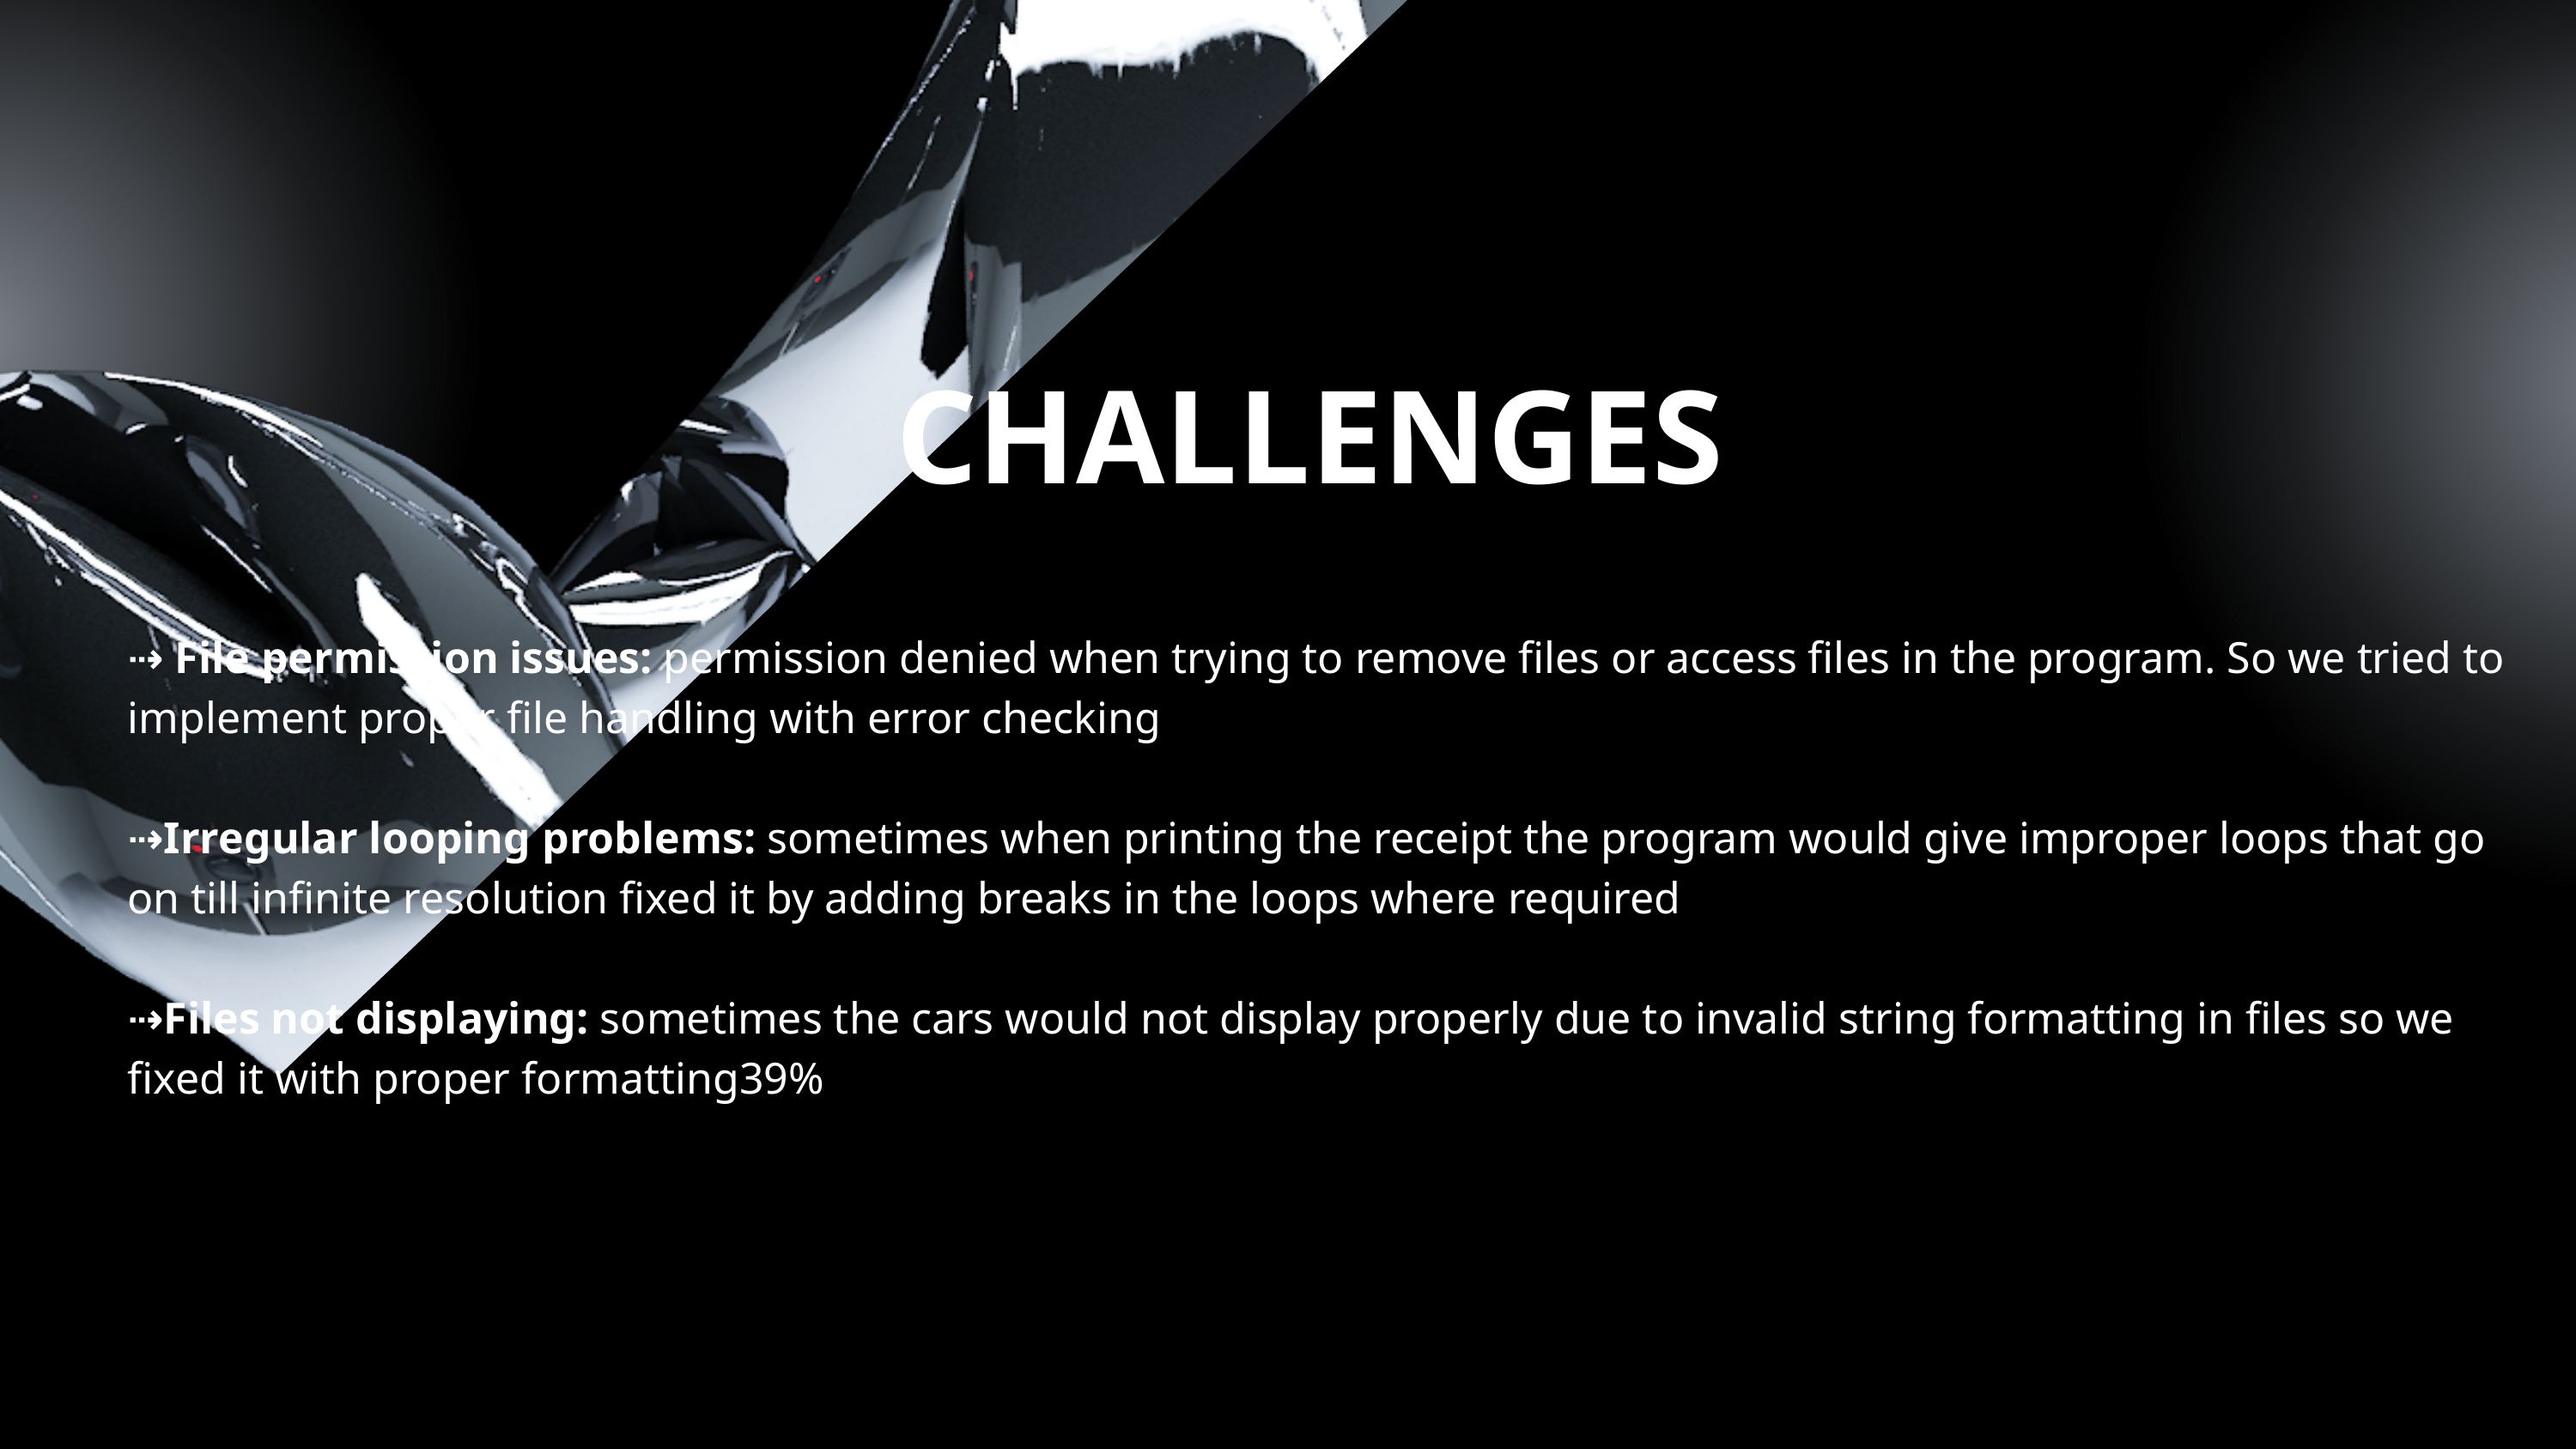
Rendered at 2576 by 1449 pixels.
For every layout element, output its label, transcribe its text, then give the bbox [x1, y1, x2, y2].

text_box CHALLENGES [654, 364, 1965, 510]
text_box [2134, 0, 2576, 900]
text_box [0, 0, 1408, 1036]
text_box ⇢ File permission issues: permission denied when trying to remove files or access files in the program. So we tried to implement proper file handling with error checking ⇢Irregular looping problems: sometimes when printing the receipt the program would give improper loops that go on till infinite resolution fixed it by adding breaks in the loops where required ⇢Files not displaying: sometimes the cars would not display properly due to invalid string formatting in files so we fixed it with proper formatting39% [127, 621, 2519, 1163]
